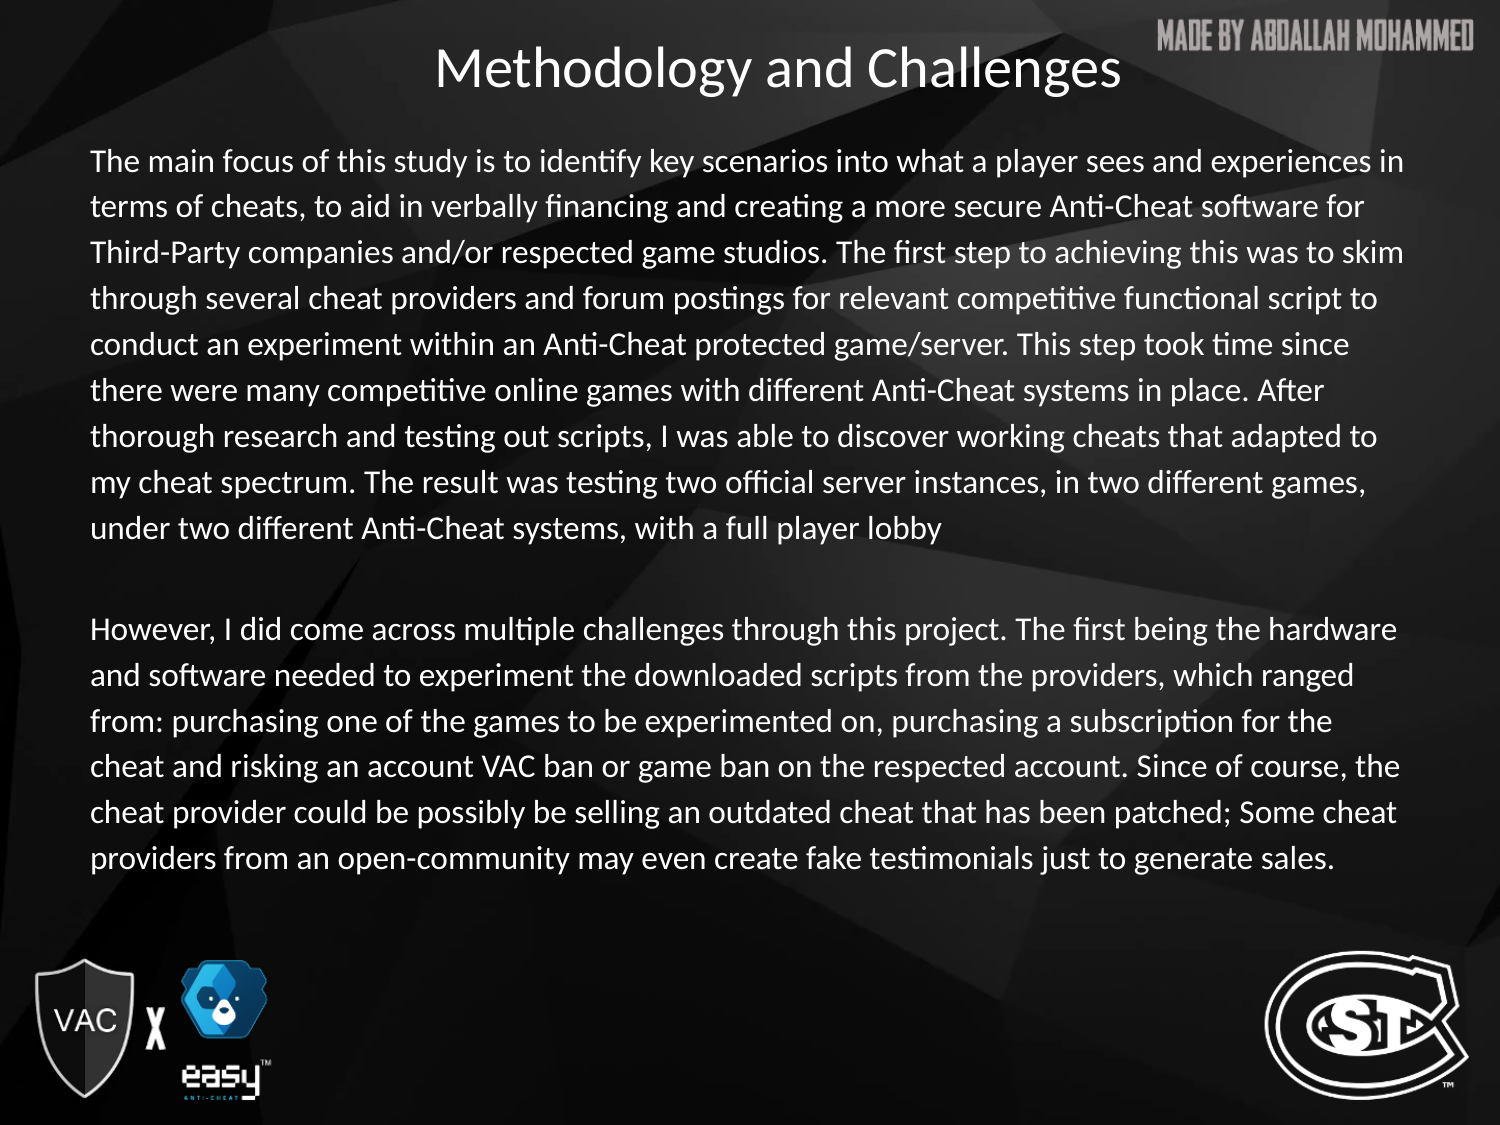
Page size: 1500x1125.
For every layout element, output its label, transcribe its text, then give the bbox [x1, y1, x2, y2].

picture [0, 0, 1500, 1125]
title Methodology and Challenges [75, 0, 1425, 125]
list The main focus of this study is to identify key scenarios into what a player sees and experiences in terms of cheats, to aid in verbally financing and creating a more secure Anti-Cheat software for Third-Party companies and/or respected game studios. The first step to achieving this was to skim through several cheat providers and forum postings for relevant competitive functional script to conduct an experiment within an Anti-Cheat protected game/server. This step took time since there were many competitive online games with different Anti-Cheat systems in place. After thorough research and testing out scripts, I was able to discover working cheats that adapted to my cheat spectrum. The result was testing two official server instances, in two different games, under two different Anti-Cheat systems, with a full player lobby However, I did come across multiple challenges through this project. The first being the hardware and software needed to experiment the downloaded scripts from the providers, which ranged from: purchasing one of the games to be experimented on, purchasing a subscription for the cheat and risking an account VAC ban or game ban on the respected account. Since of course, the cheat provider could be possibly be selling an outdated cheat that has been patched; Some cheat providers from an open-community may even create fake testimonials just to generate sales. [75, 125, 1425, 738]
